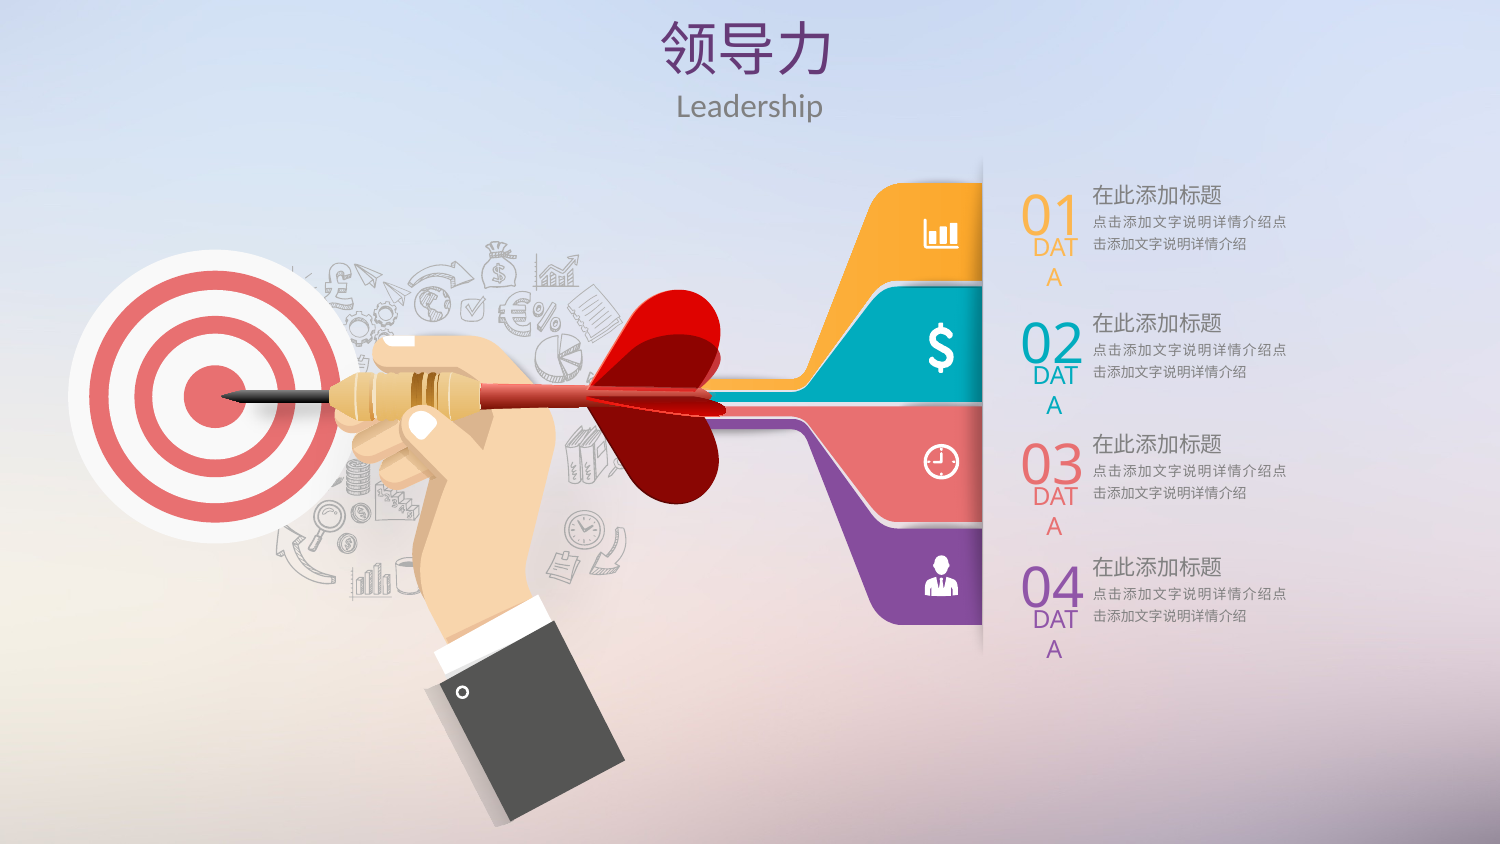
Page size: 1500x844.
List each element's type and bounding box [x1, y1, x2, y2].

text_box [991, 172, 1302, 270]
text_box [924, 555, 958, 597]
text_box [560, 4, 940, 133]
text_box [68, 249, 221, 544]
text_box [923, 443, 960, 480]
text_box [991, 300, 1302, 398]
text_box [221, 147, 984, 834]
picture [0, 0, 1500, 844]
text_box [991, 543, 1302, 642]
text_box [923, 218, 960, 249]
text_box [991, 421, 1302, 519]
